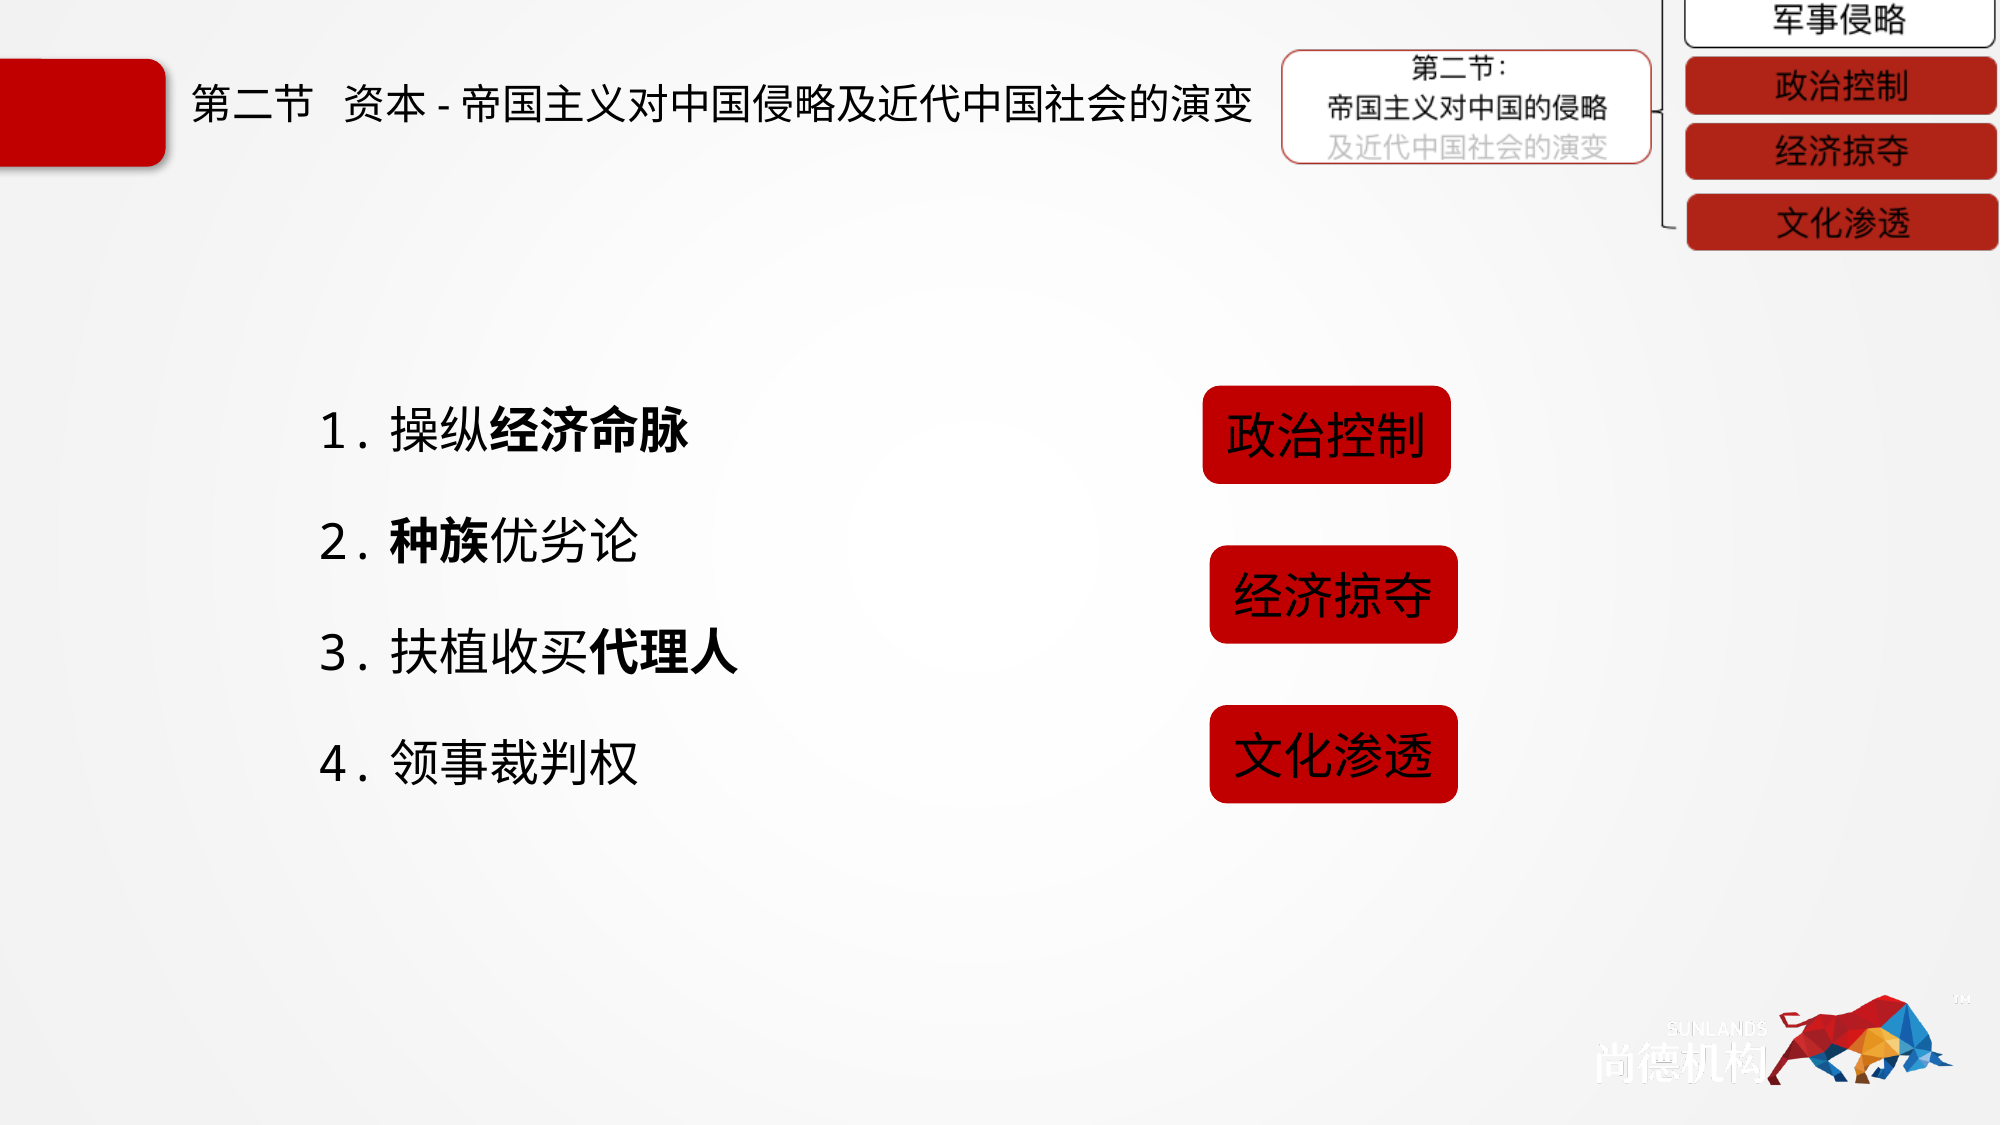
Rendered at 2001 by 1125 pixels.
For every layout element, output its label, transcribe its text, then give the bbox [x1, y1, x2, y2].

text_box 经济掠夺 [1209, 545, 1458, 644]
list 1.操纵经济命脉 2.种族优劣论 3.扶植收买代理人 4.领事裁判权 [302, 361, 913, 950]
text_box 政治控制 [1202, 385, 1451, 484]
text_box 文化渗透 [1209, 705, 1458, 804]
text_box 第二节 资本-帝国主义对中国侵略及近代中国社会的演变 [175, 76, 1280, 137]
picture [0, 0, 2001, 1125]
